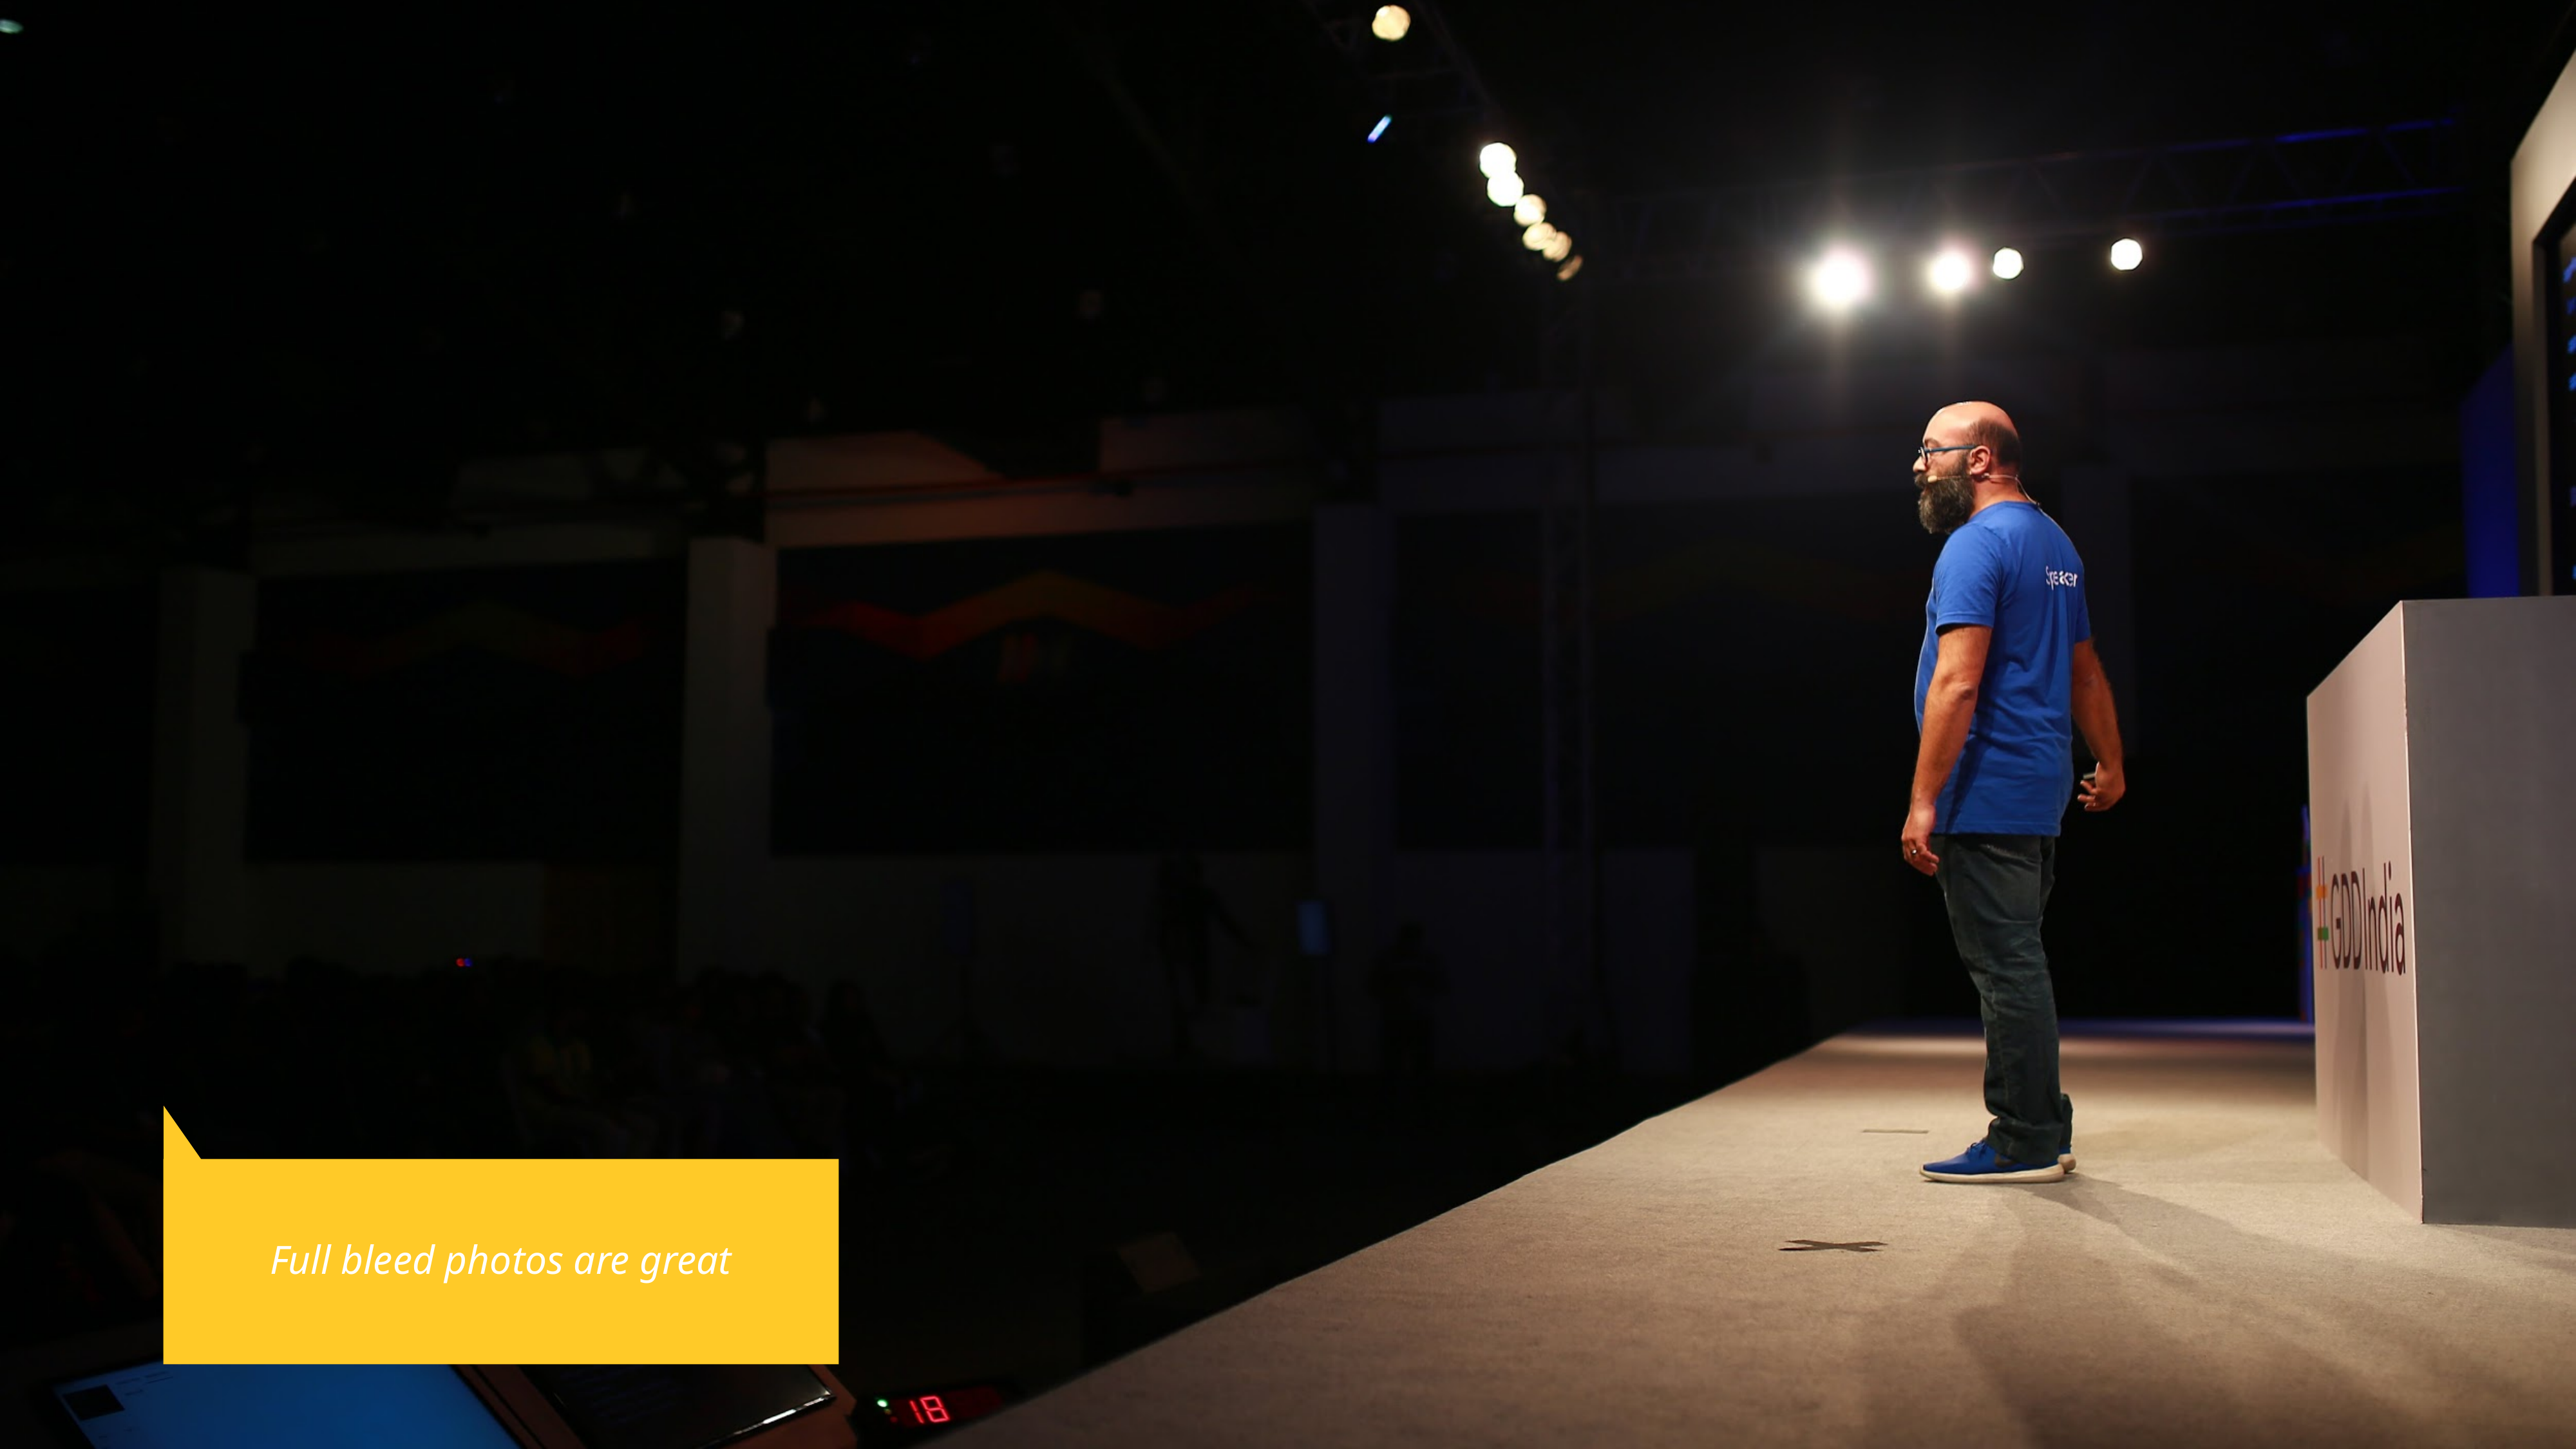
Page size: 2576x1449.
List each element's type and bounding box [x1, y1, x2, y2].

picture [0, 0, 2576, 1449]
text_box [163, 1105, 839, 1365]
